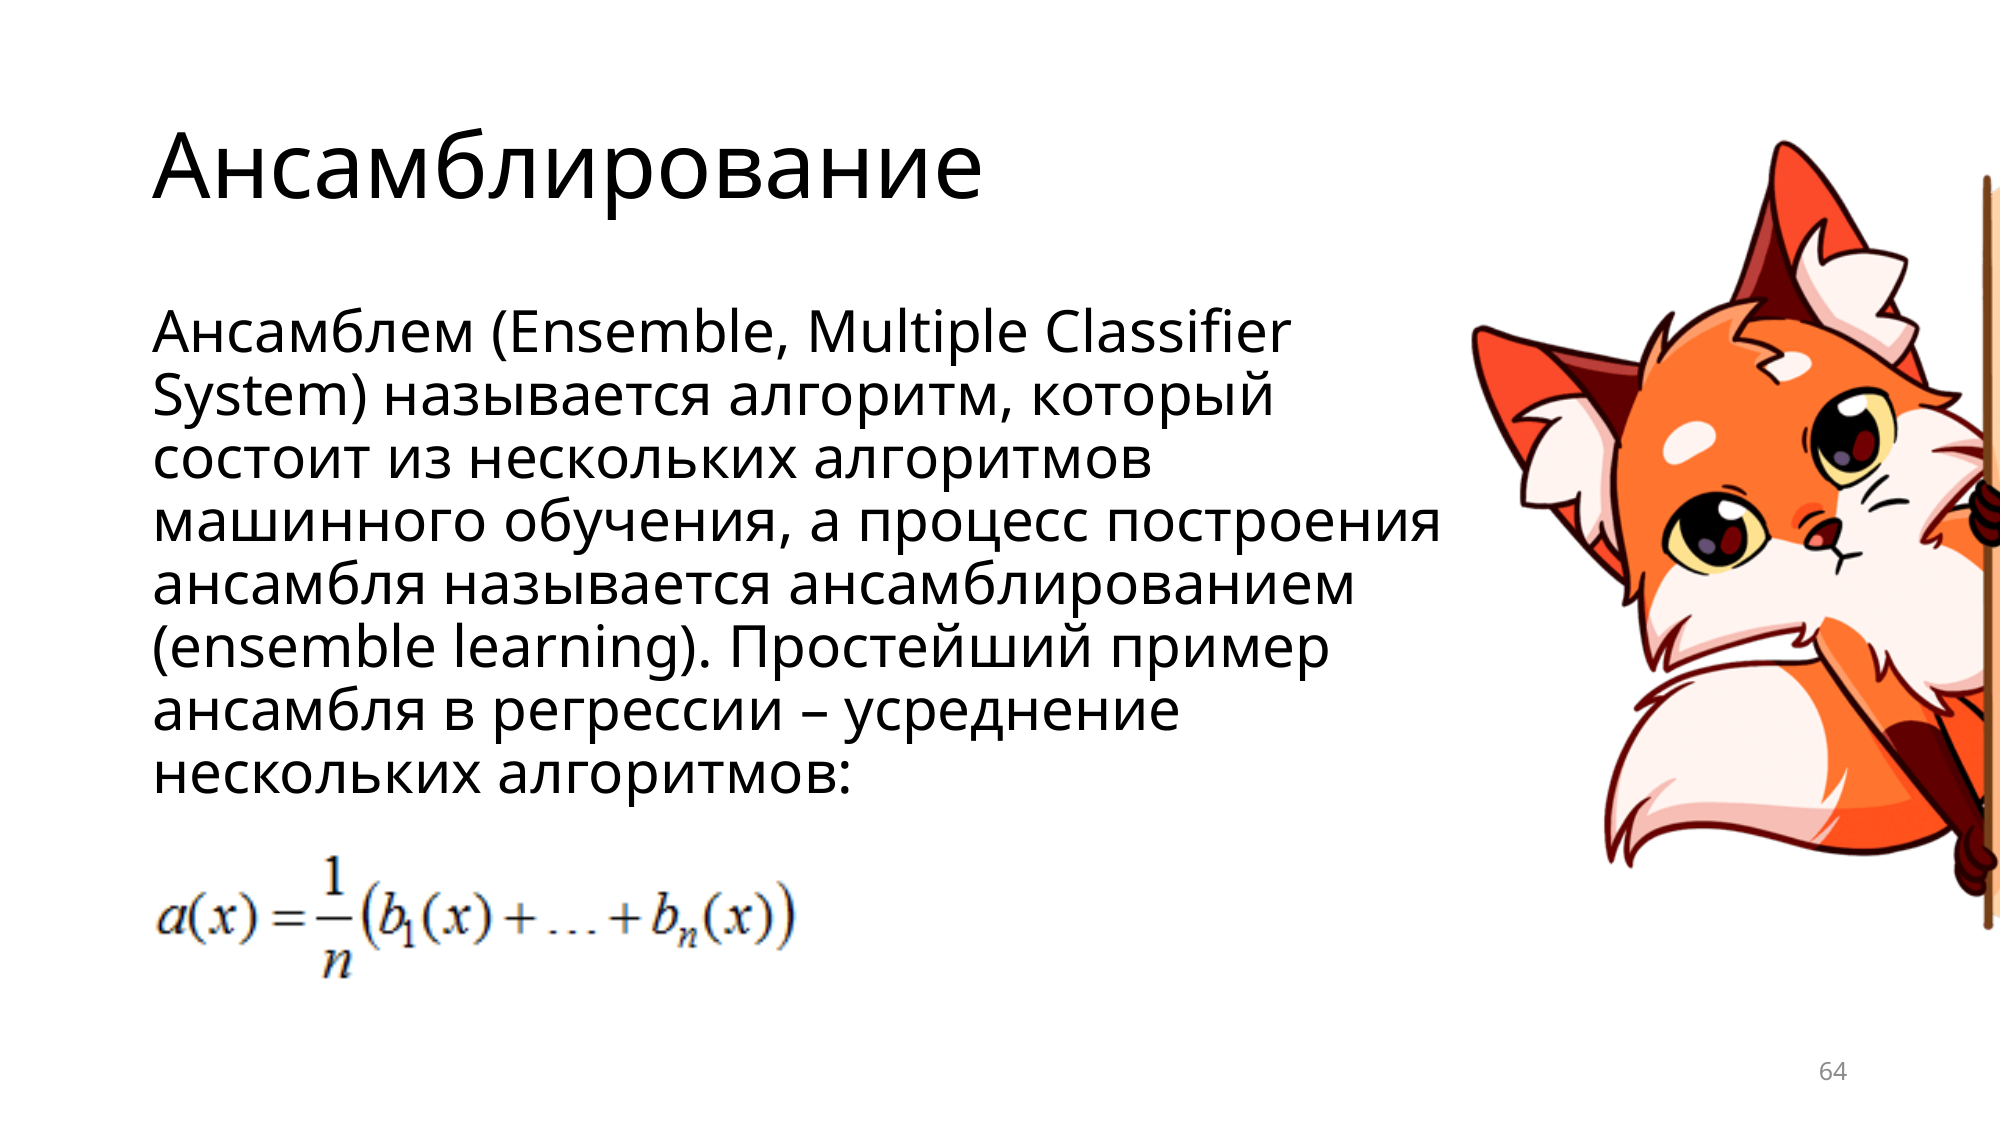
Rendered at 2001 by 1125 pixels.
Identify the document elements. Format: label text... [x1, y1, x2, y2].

list Ансамблем (Ensemble, Multiple Classifier System) называется алгоритм, который состоит из нескольких алгоритмов машинного обучения, а процесс построения ансамбля называется ансамблированием (ensemble learning). Простейший пример ансамбля в регрессии – усреднение нескольких алгоритмов: [137, 294, 1469, 1009]
title Ансамблирование [137, 59, 1863, 278]
slide_number 64 [1412, 1042, 1863, 1103]
picture [149, 854, 815, 983]
picture [1381, 134, 2000, 935]
